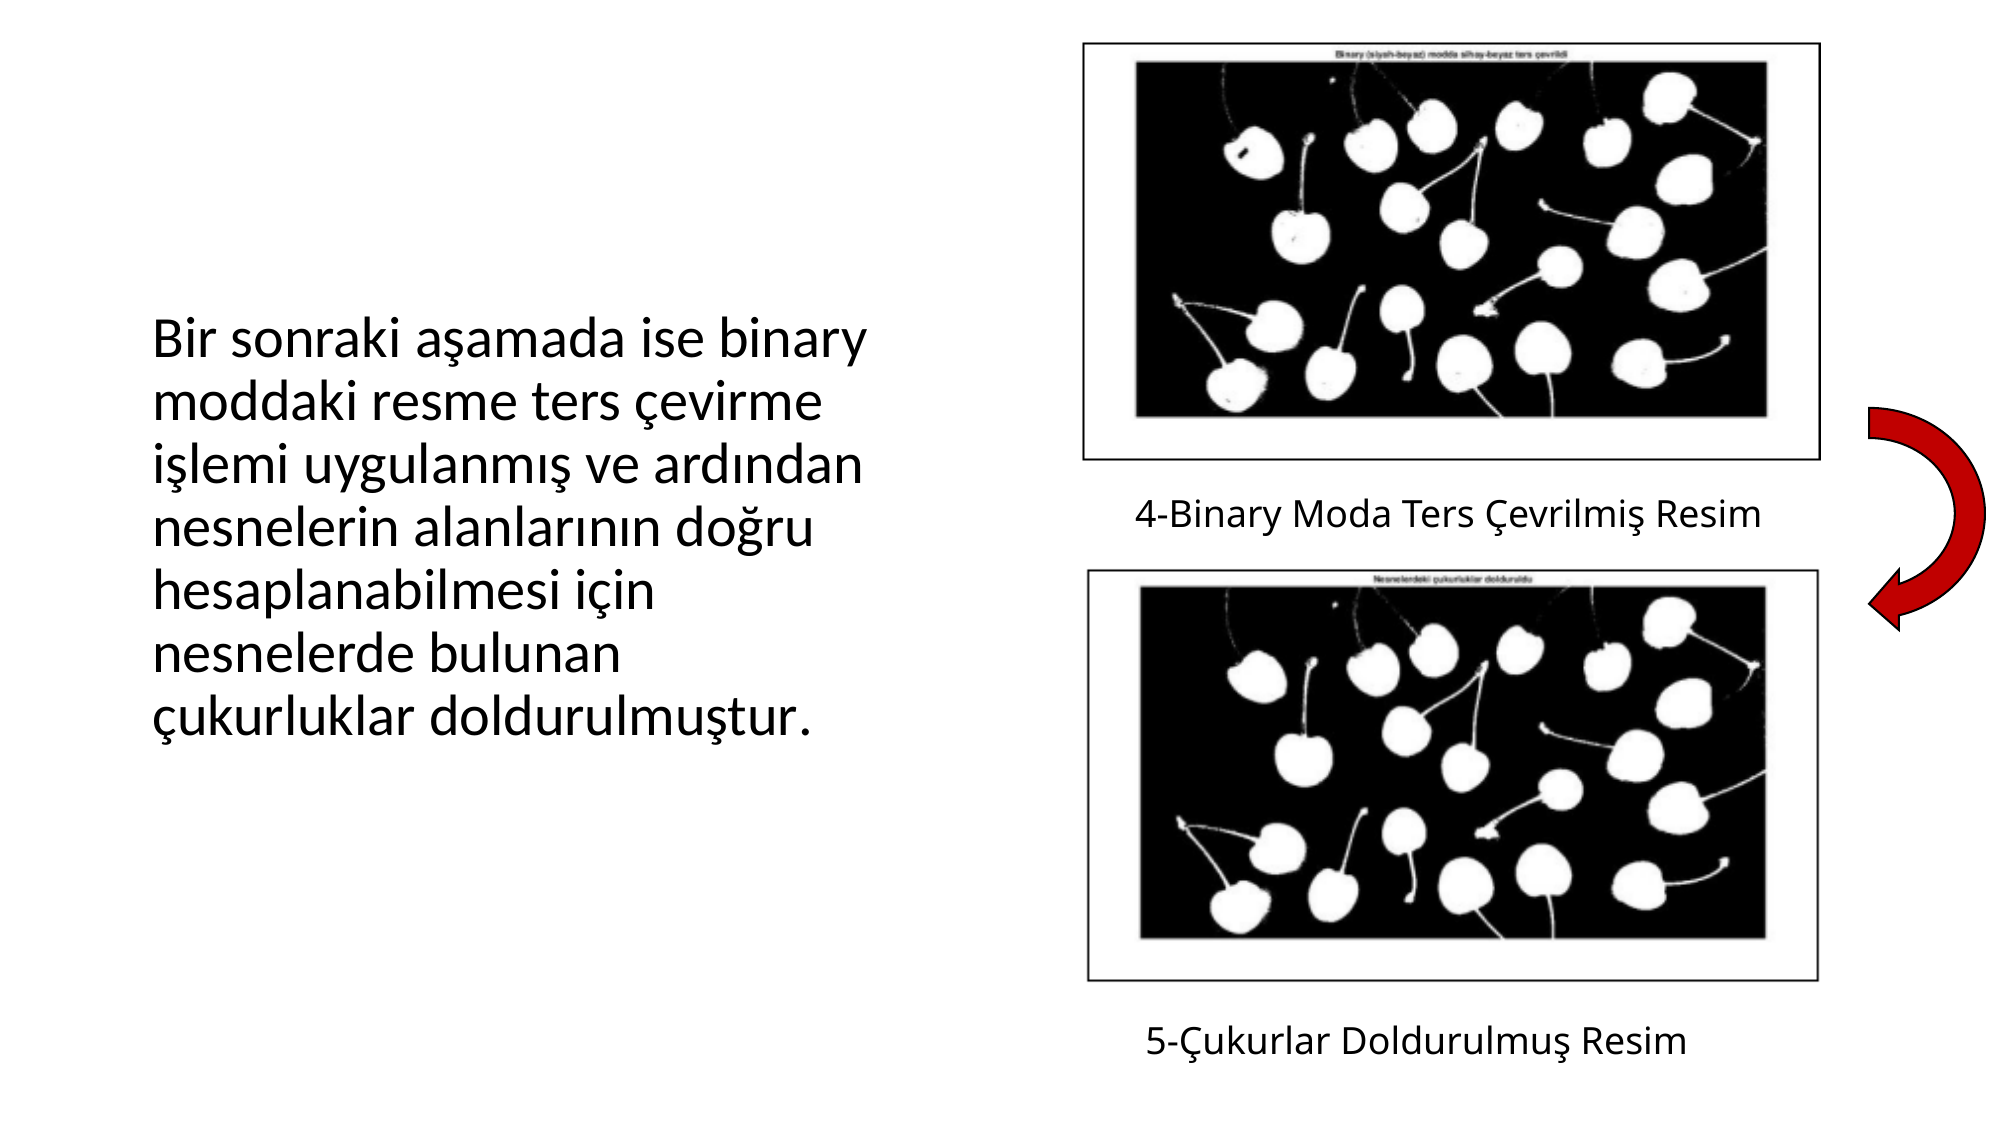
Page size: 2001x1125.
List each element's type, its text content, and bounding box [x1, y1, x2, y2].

picture [1077, 562, 1841, 992]
text_box 5-Çukurlar Doldurulmuş Resim [1130, 1009, 1704, 1070]
picture [1077, 35, 1821, 465]
text_box 4-Binary Moda Ters Çevrilmiş Resim [1120, 483, 1778, 543]
list Bir sonraki aşamada ise binary moddaki resme ters çevirme işlemi uygulanmış ve ardından nesnelerin alanlarının doğru hesaplanabilmesi için nesnelerde bulunan çukurluklar doldurulmuştur. [137, 299, 912, 1014]
text_box [1867, 406, 1986, 633]
